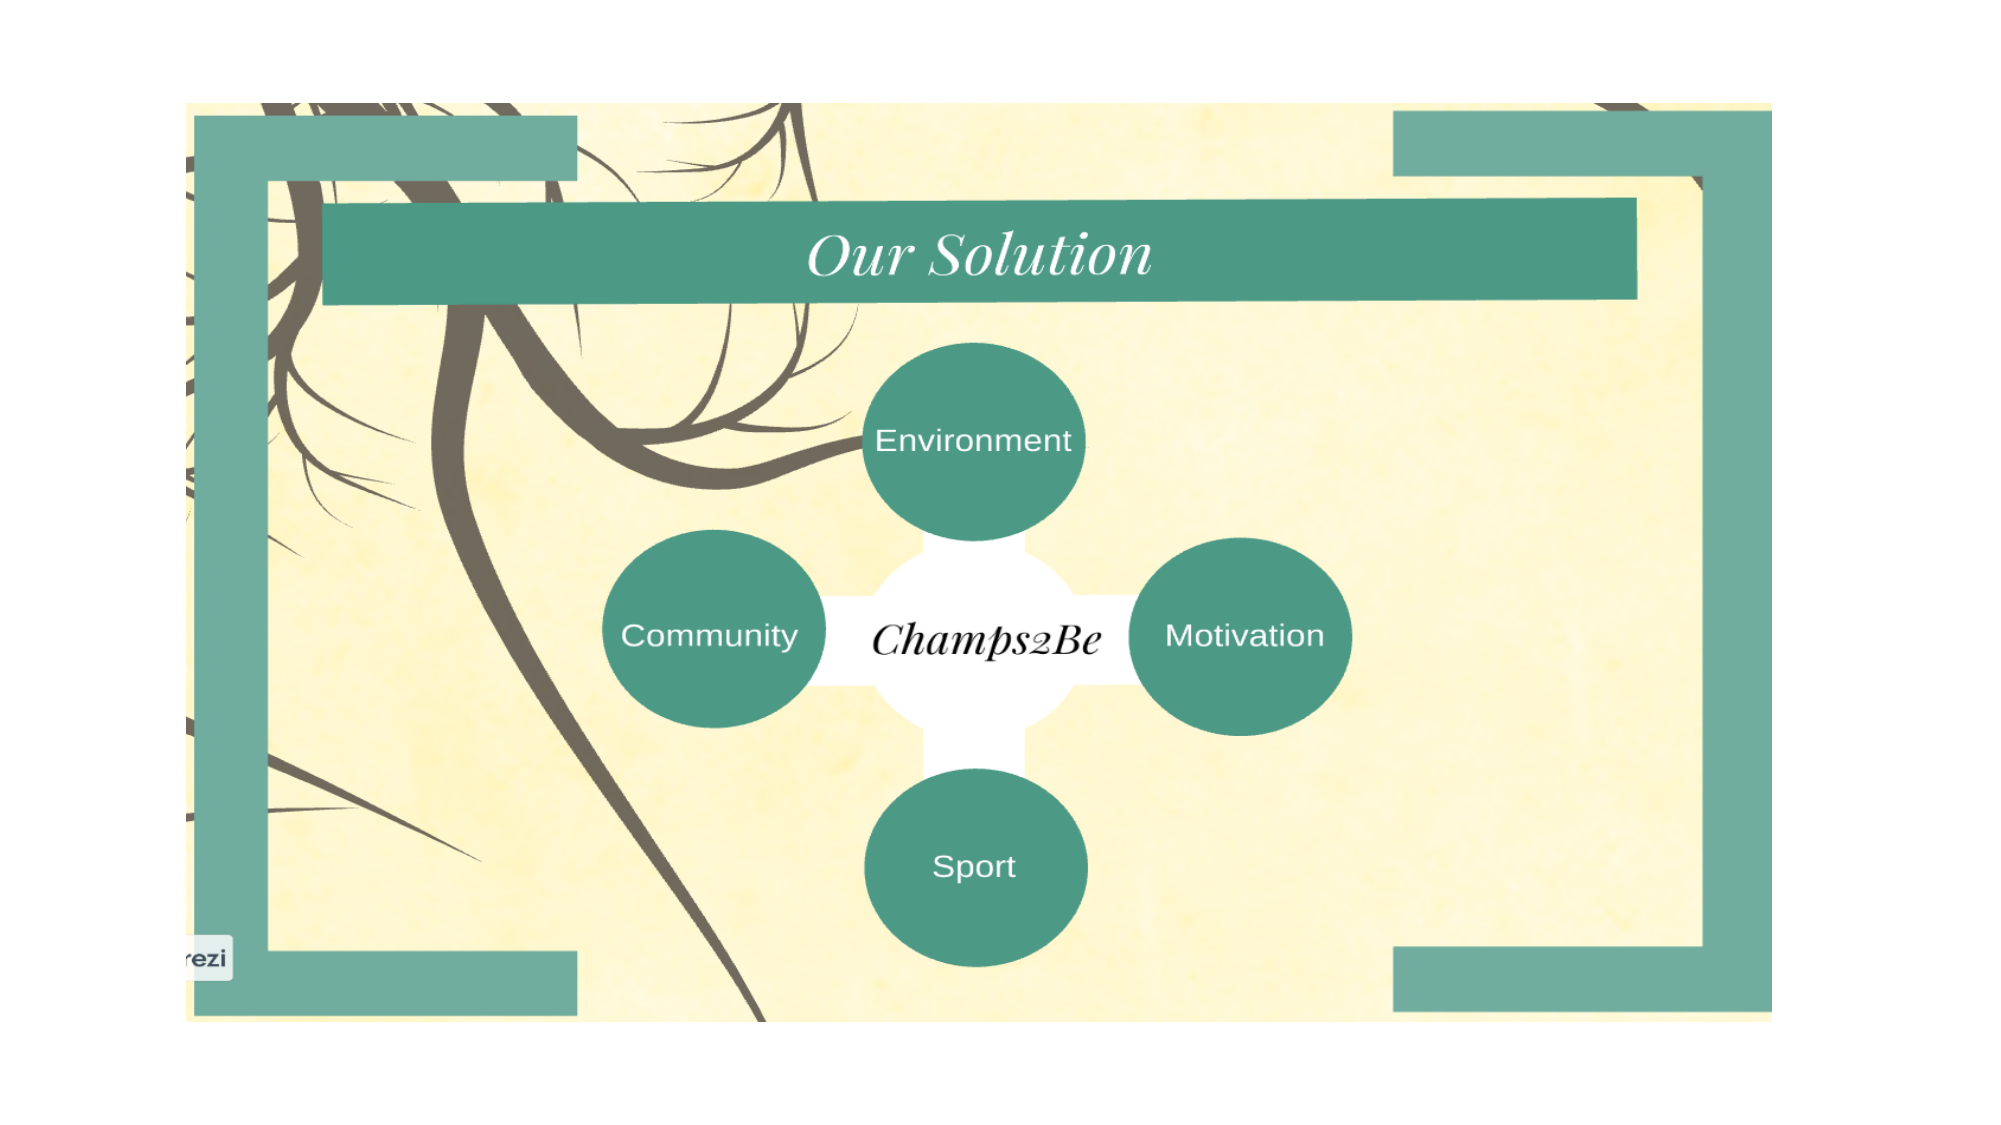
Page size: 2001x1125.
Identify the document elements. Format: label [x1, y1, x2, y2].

picture [186, 103, 1772, 1022]
